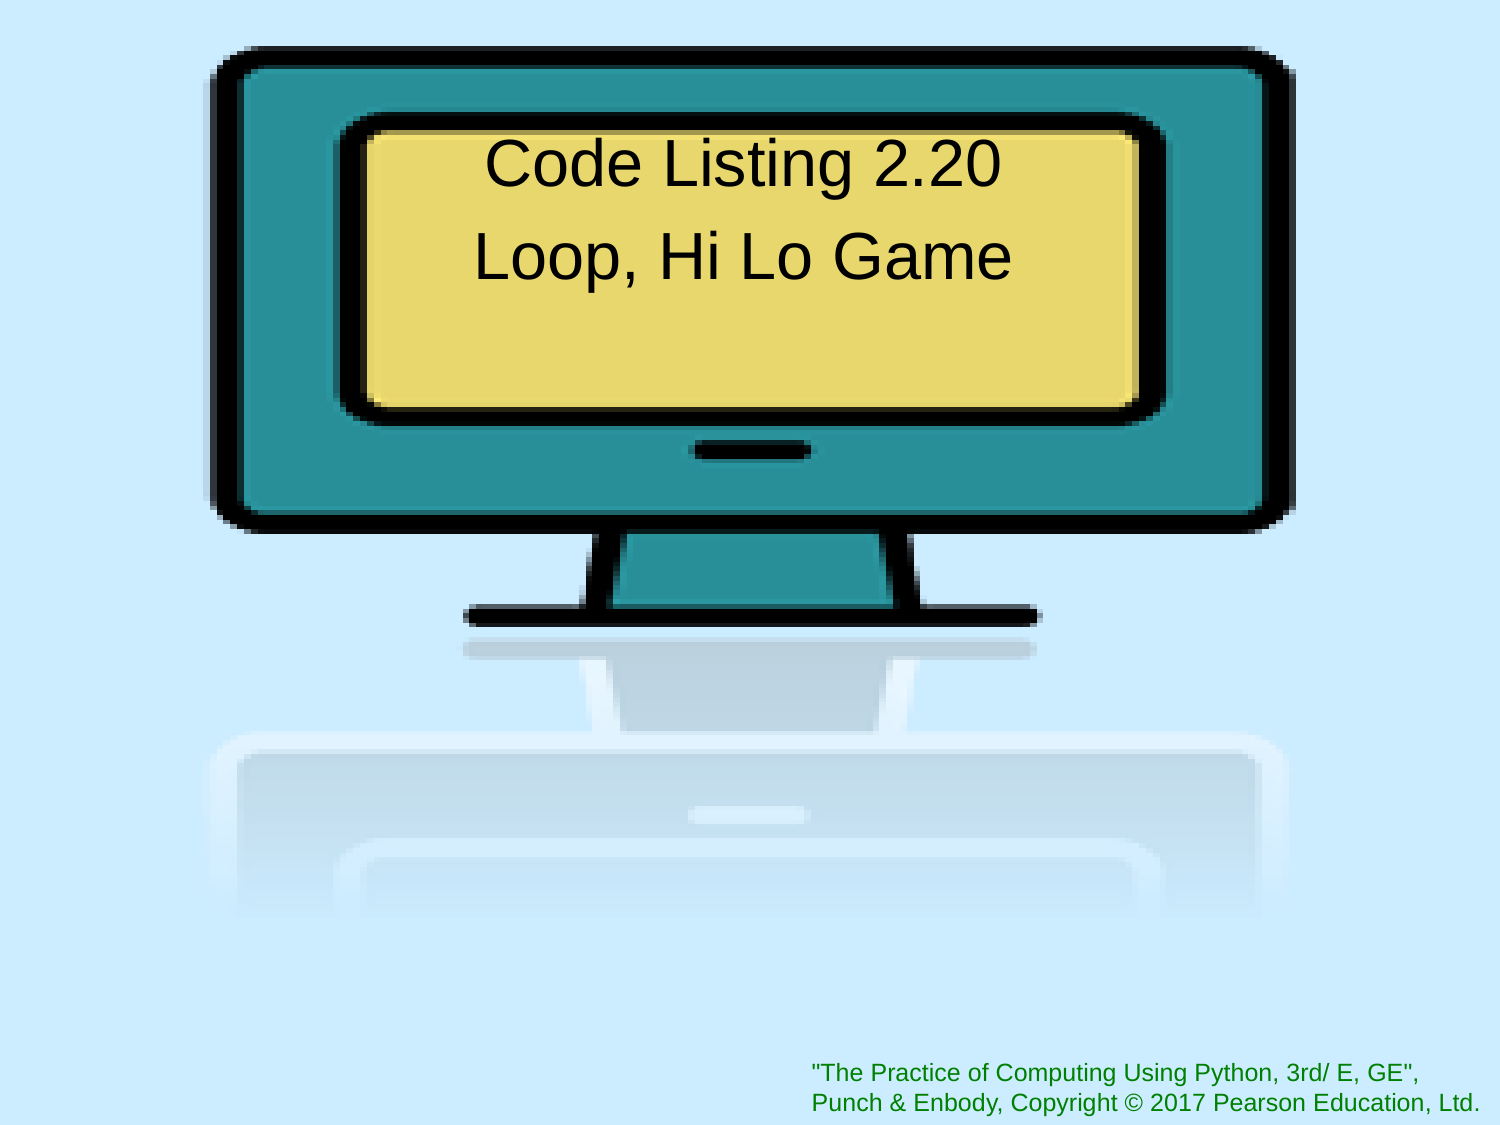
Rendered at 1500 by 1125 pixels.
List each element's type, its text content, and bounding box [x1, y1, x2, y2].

picture [12, 0, 1488, 975]
subtitle Code Listing 2.20 Loop, Hi Lo Game [362, 112, 1125, 400]
